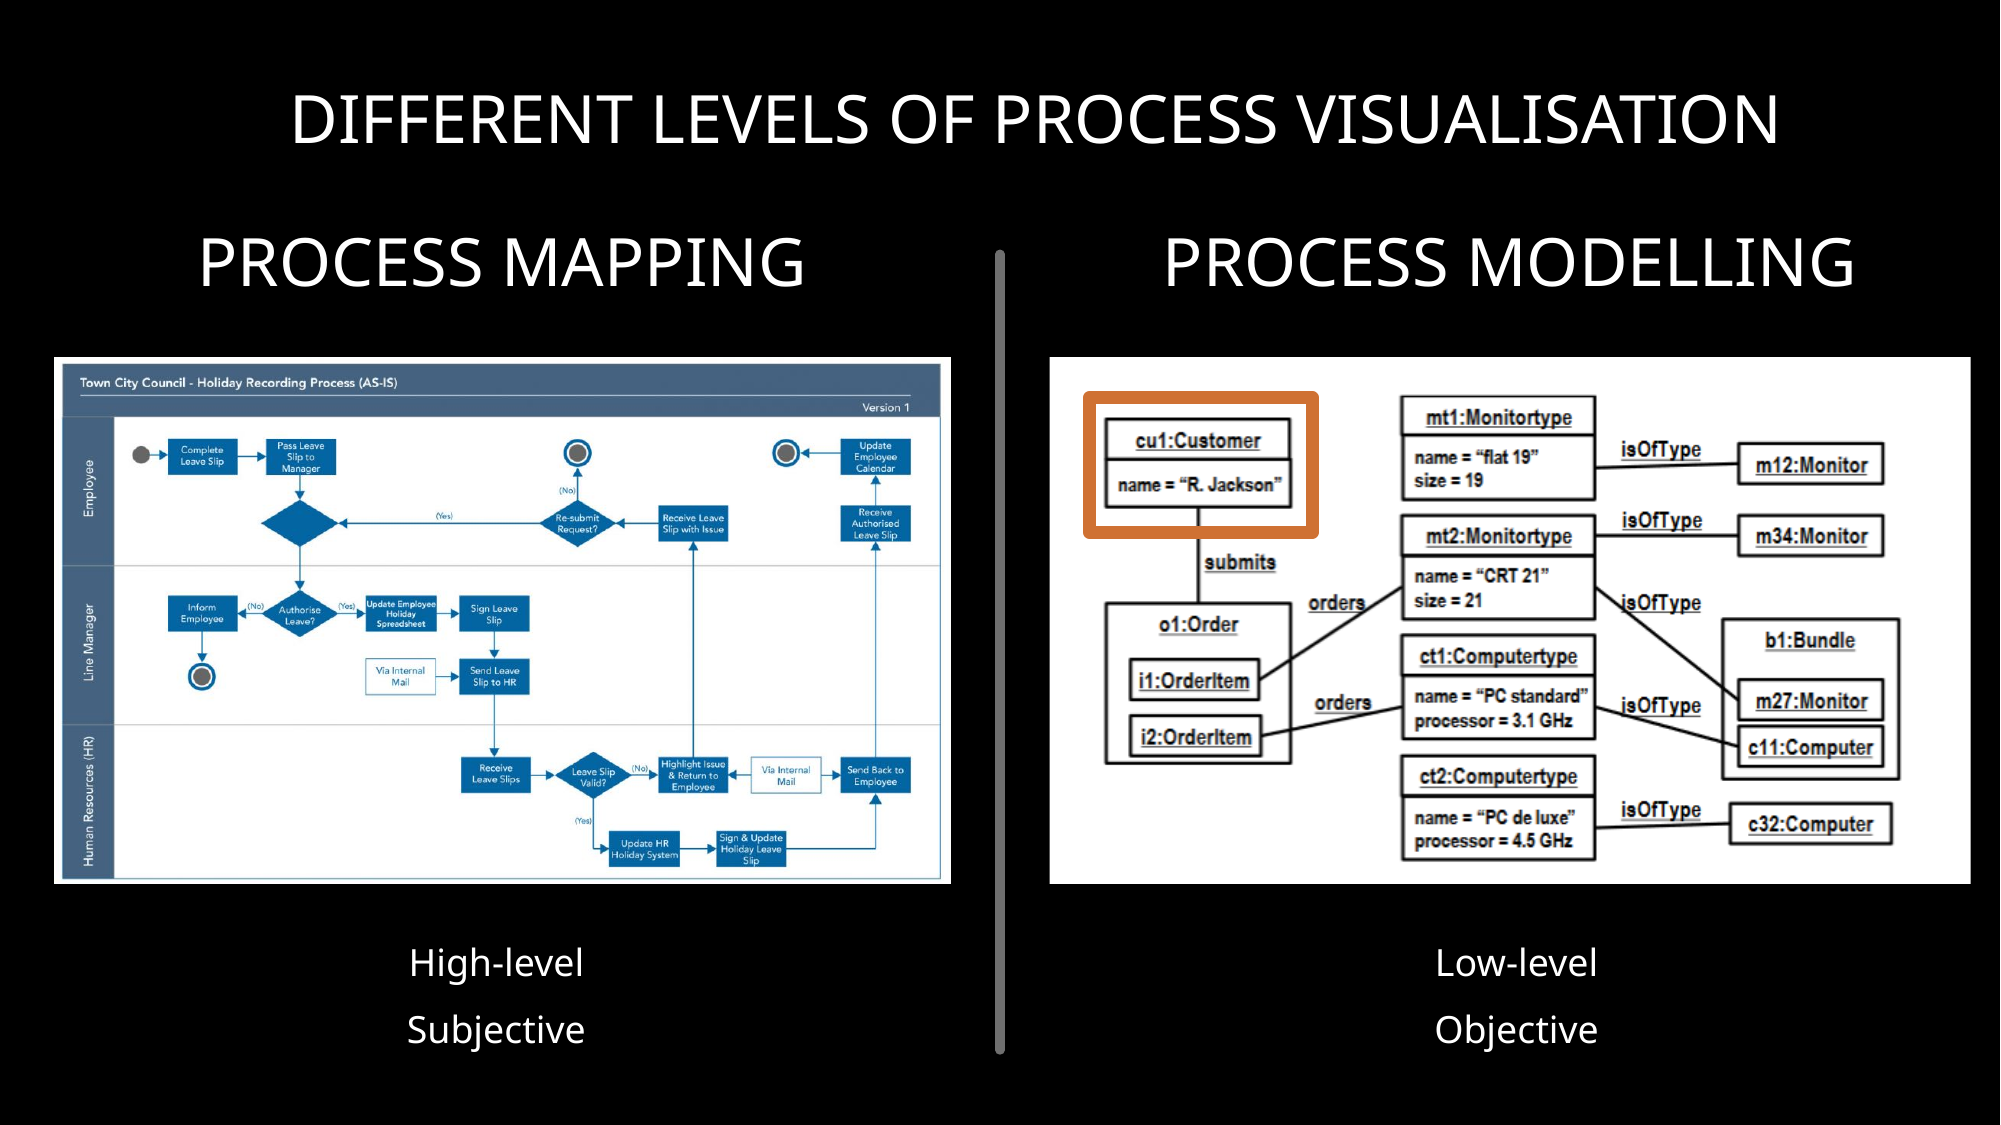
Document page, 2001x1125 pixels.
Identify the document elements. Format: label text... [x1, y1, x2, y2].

text_box Low-level Objective [1062, 909, 1971, 1059]
text_box Process Mapping [54, 90, 951, 308]
text_box High-level Subjective [42, 909, 951, 1059]
text_box Different levels of process visualisation [173, 35, 1899, 165]
picture [1049, 357, 1971, 884]
text_box Process MODELLING [1062, 90, 1958, 308]
picture [54, 357, 951, 884]
